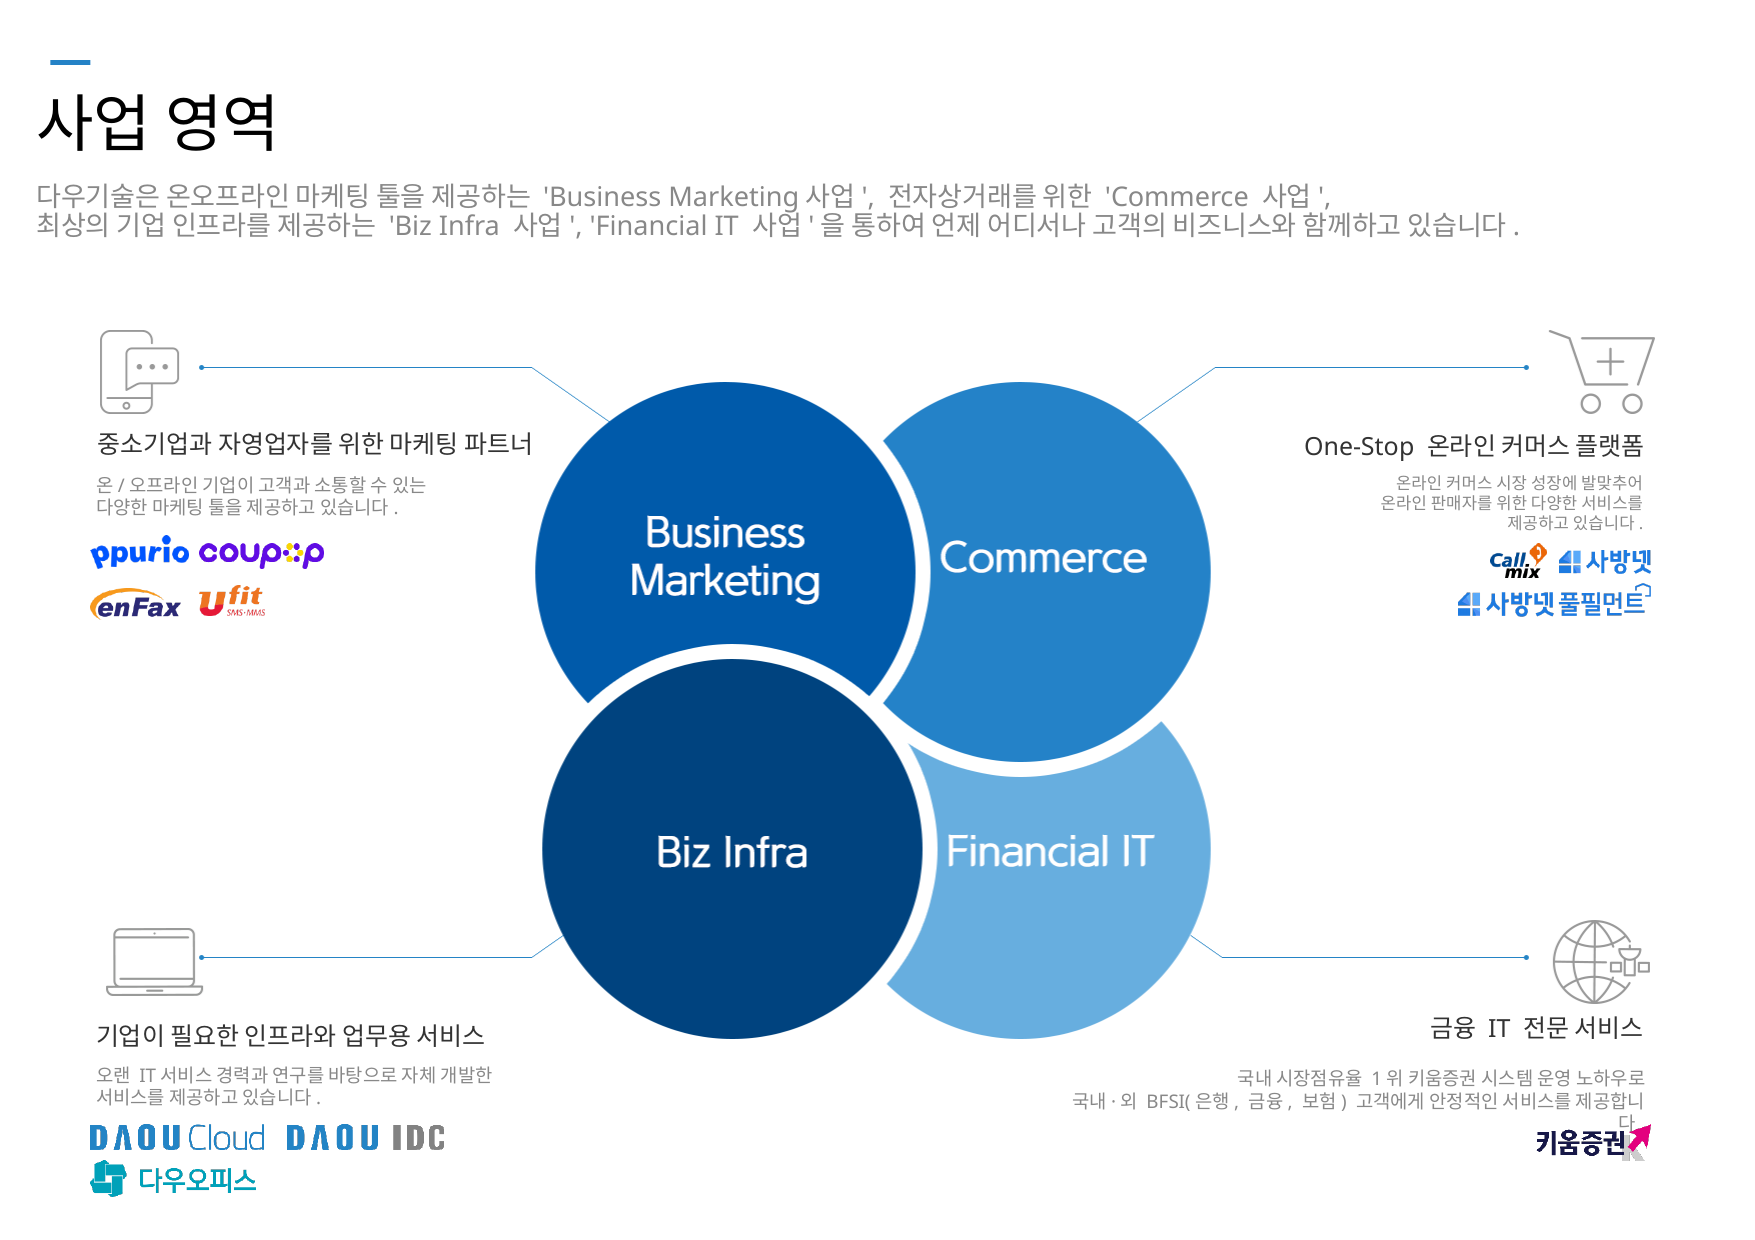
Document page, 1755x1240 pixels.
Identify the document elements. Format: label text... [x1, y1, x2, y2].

list One-Stop 온라인 커머스 플랫폼 [1196, 424, 1654, 470]
list 온/오프라인 기업이 고객과 소통할 수 있는 다양한 마케팅 툴을 제공하고 있습니다. [88, 465, 522, 545]
list 기업이 필요한 인프라와 업무용 서비스 [88, 1014, 661, 1055]
list 다우기술은 온오프라인 마케팅 툴을 제공하는 'Business Marketing사업', 전자상거래를 위한 'Commerce 사업', 최상의 기업 인프라를 제공하는 'Biz Infra 사업', 'Financial IT 사업'을 통하여 언제 어디서나 고객의 비즈니스와 함께하고 있습니다. [28, 173, 1721, 251]
list 오랜 IT서비스 경력과 연구를 바탕으로 자체 개발한 서비스를 제공하고 있습니다. [88, 1055, 677, 1135]
list 중소기업과 자영업자를 위한 마케팅 파트너 [89, 424, 578, 470]
list 국내 시장점유율 1위 키움증권 시스템 운영 노하우로 국내·외 BFSI(은행, 금융, 보험) 고객에게 안정적인 서비스를 제공합니다. [1043, 1058, 1654, 1139]
list 온라인 커머스 시장 성장에 발맞추어 온라인 판매자를 위한 다양한 서비스를 제공하고 있습니다. [1194, 465, 1652, 544]
title 사업 영역 [28, 84, 1721, 169]
picture [0, 244, 1755, 1198]
list 금융 IT 전문 서비스 [1125, 1008, 1652, 1054]
